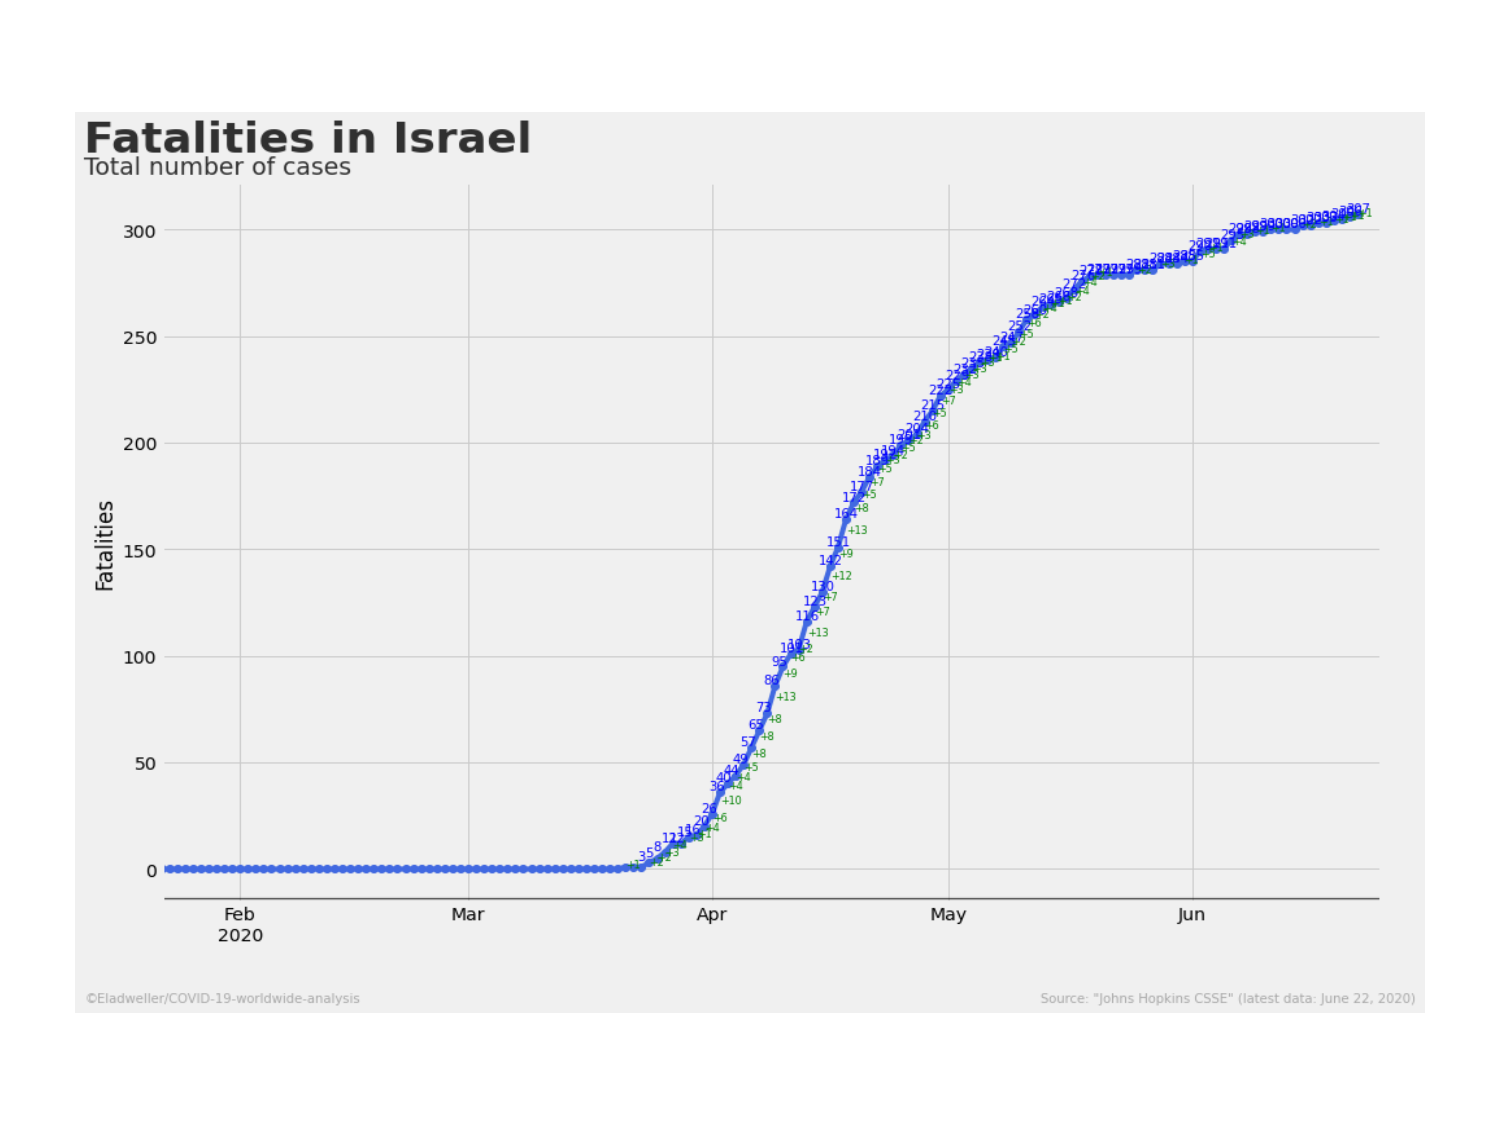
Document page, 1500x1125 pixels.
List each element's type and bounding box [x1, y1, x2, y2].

picture [74, 112, 1426, 1013]
